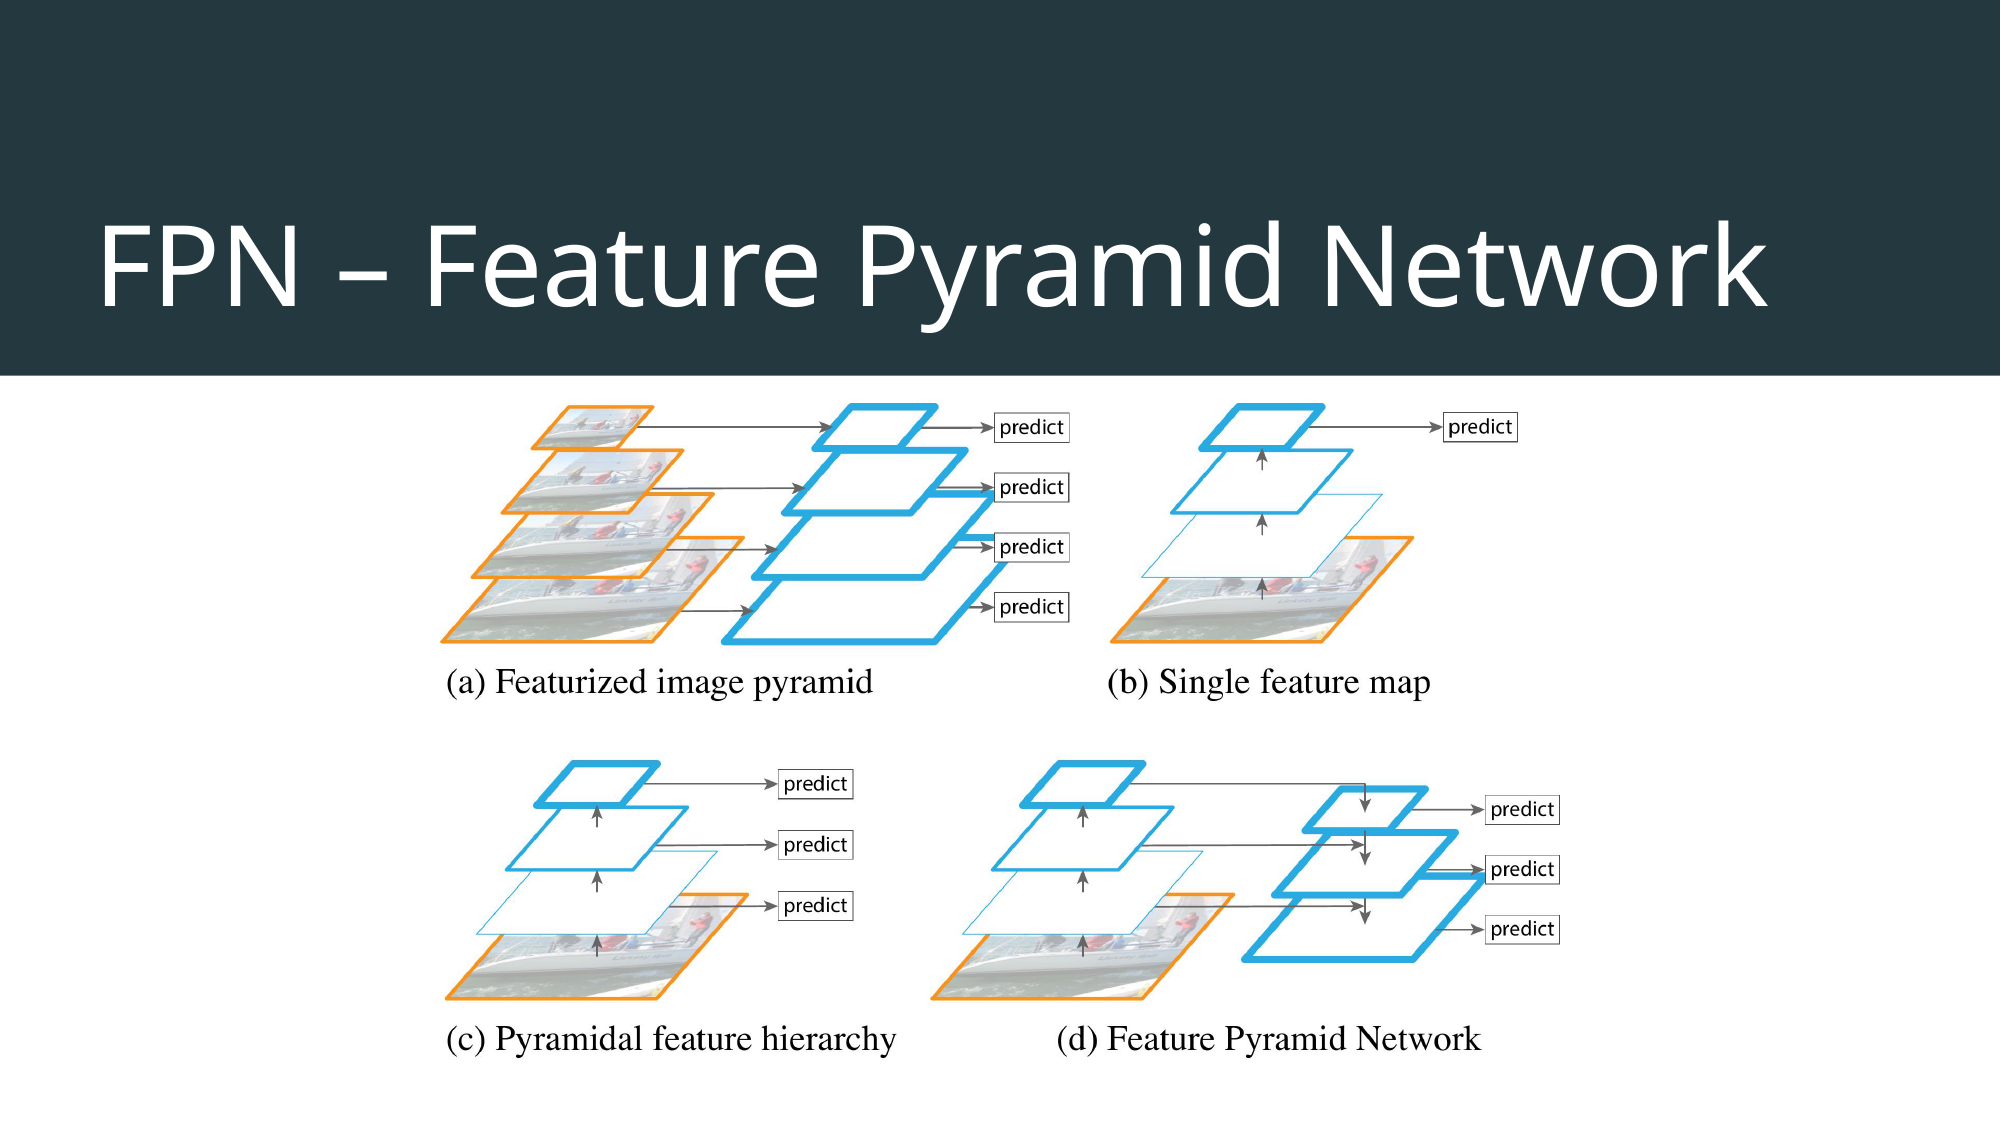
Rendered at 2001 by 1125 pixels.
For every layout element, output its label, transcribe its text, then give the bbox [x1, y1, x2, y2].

title FPN – Feature Pyramid Network [79, 59, 1863, 337]
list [440, 403, 1560, 1066]
